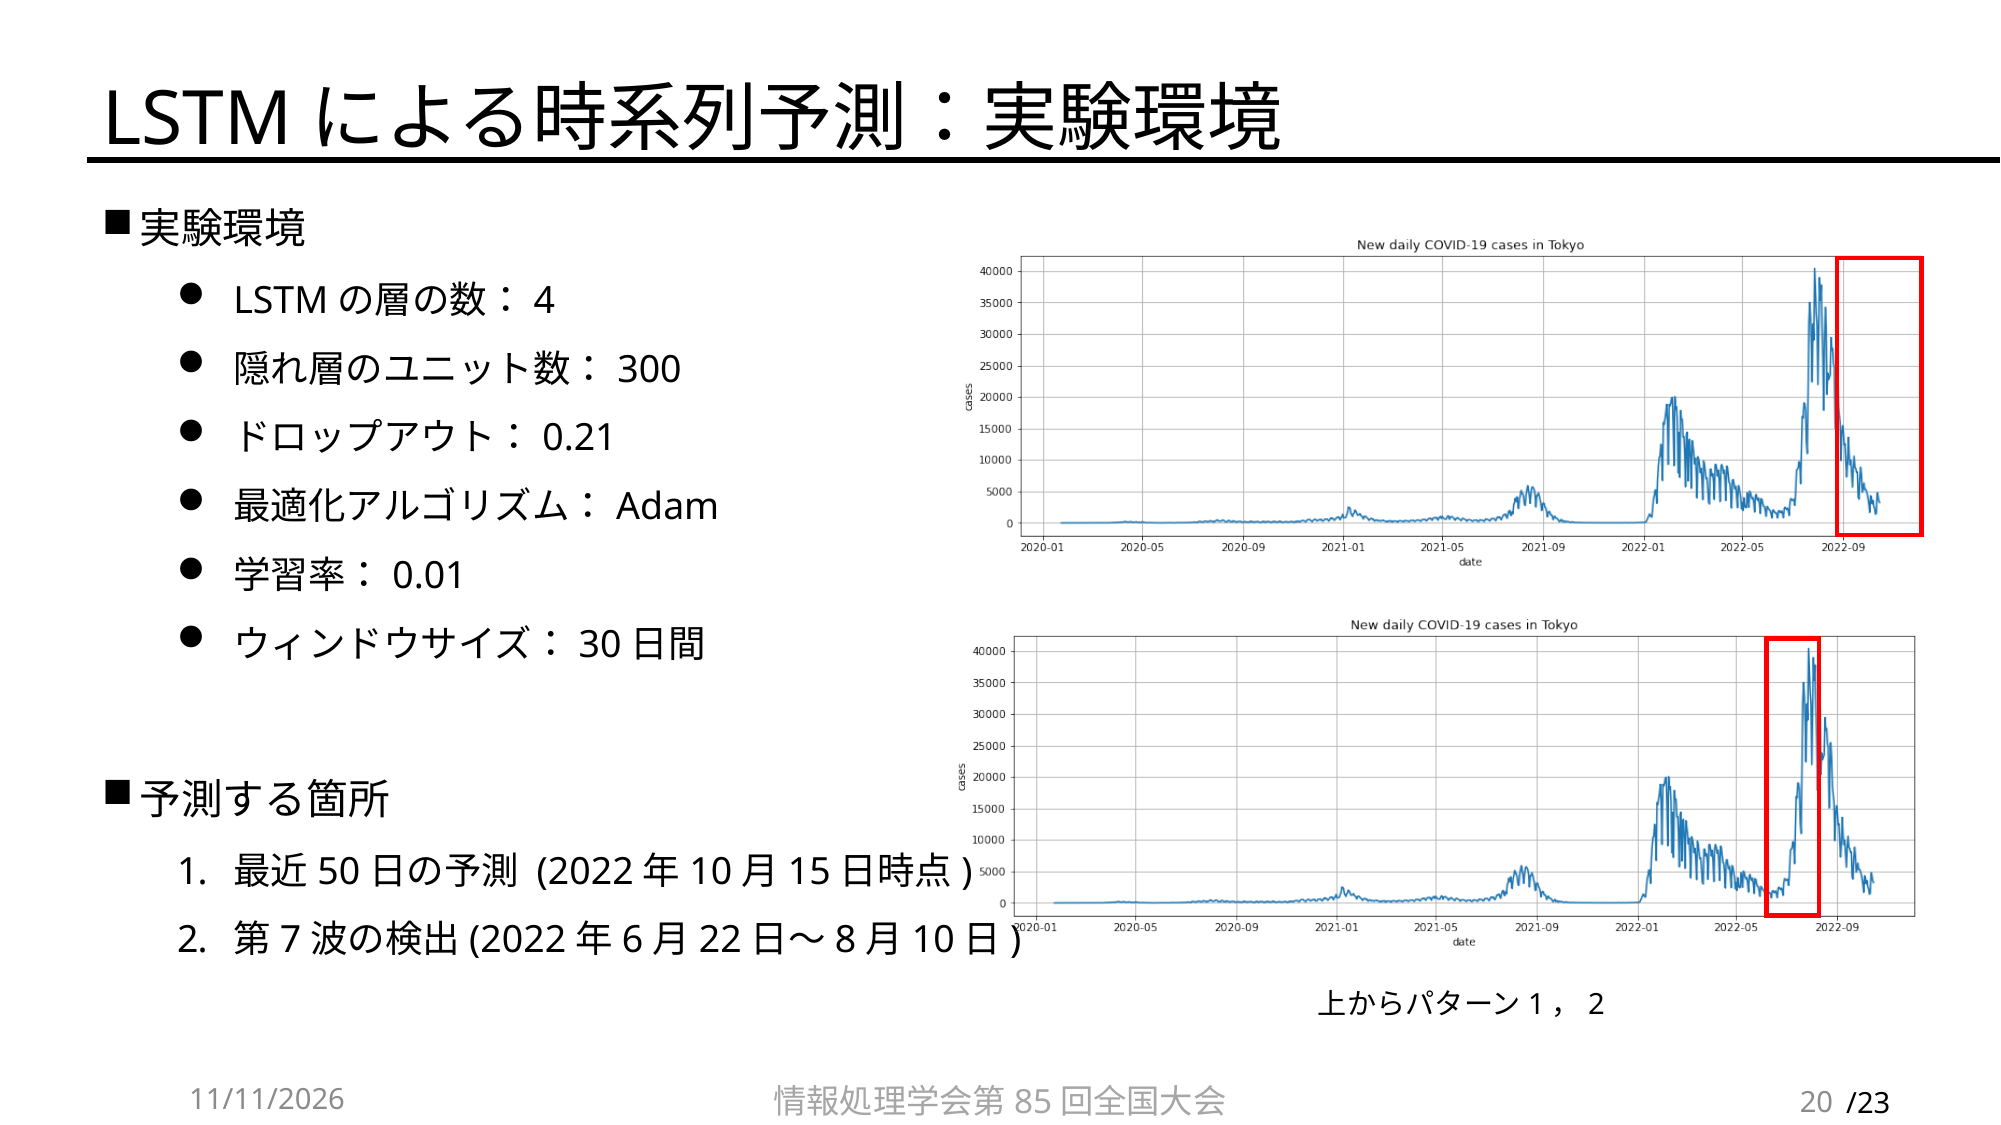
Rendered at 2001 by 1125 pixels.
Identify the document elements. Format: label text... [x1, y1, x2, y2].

list 実験環境 LSTMの層の数：4 隠れ層のユニット数：300 ドロップアウト：0.21 最適化アルゴリズム：Adam 学習率：0.01 ウィンドウサイズ：30日間 予測する箇所 最近50日の予測 (2022年10月15日時点) 第7波の検出(2022年6月22日～8月10日) [87, 186, 1966, 1075]
footer 情報処理学会第85回全国大会 [568, 1073, 1398, 1125]
slide_number 20 [1398, 1073, 1849, 1125]
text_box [949, 612, 1922, 955]
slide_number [42, 1070, 493, 1125]
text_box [956, 232, 1928, 575]
title LSTMによる時系列予測：実験環境 [87, 55, 1913, 186]
text_box 上からパターン1，2 [1093, 978, 1830, 1029]
